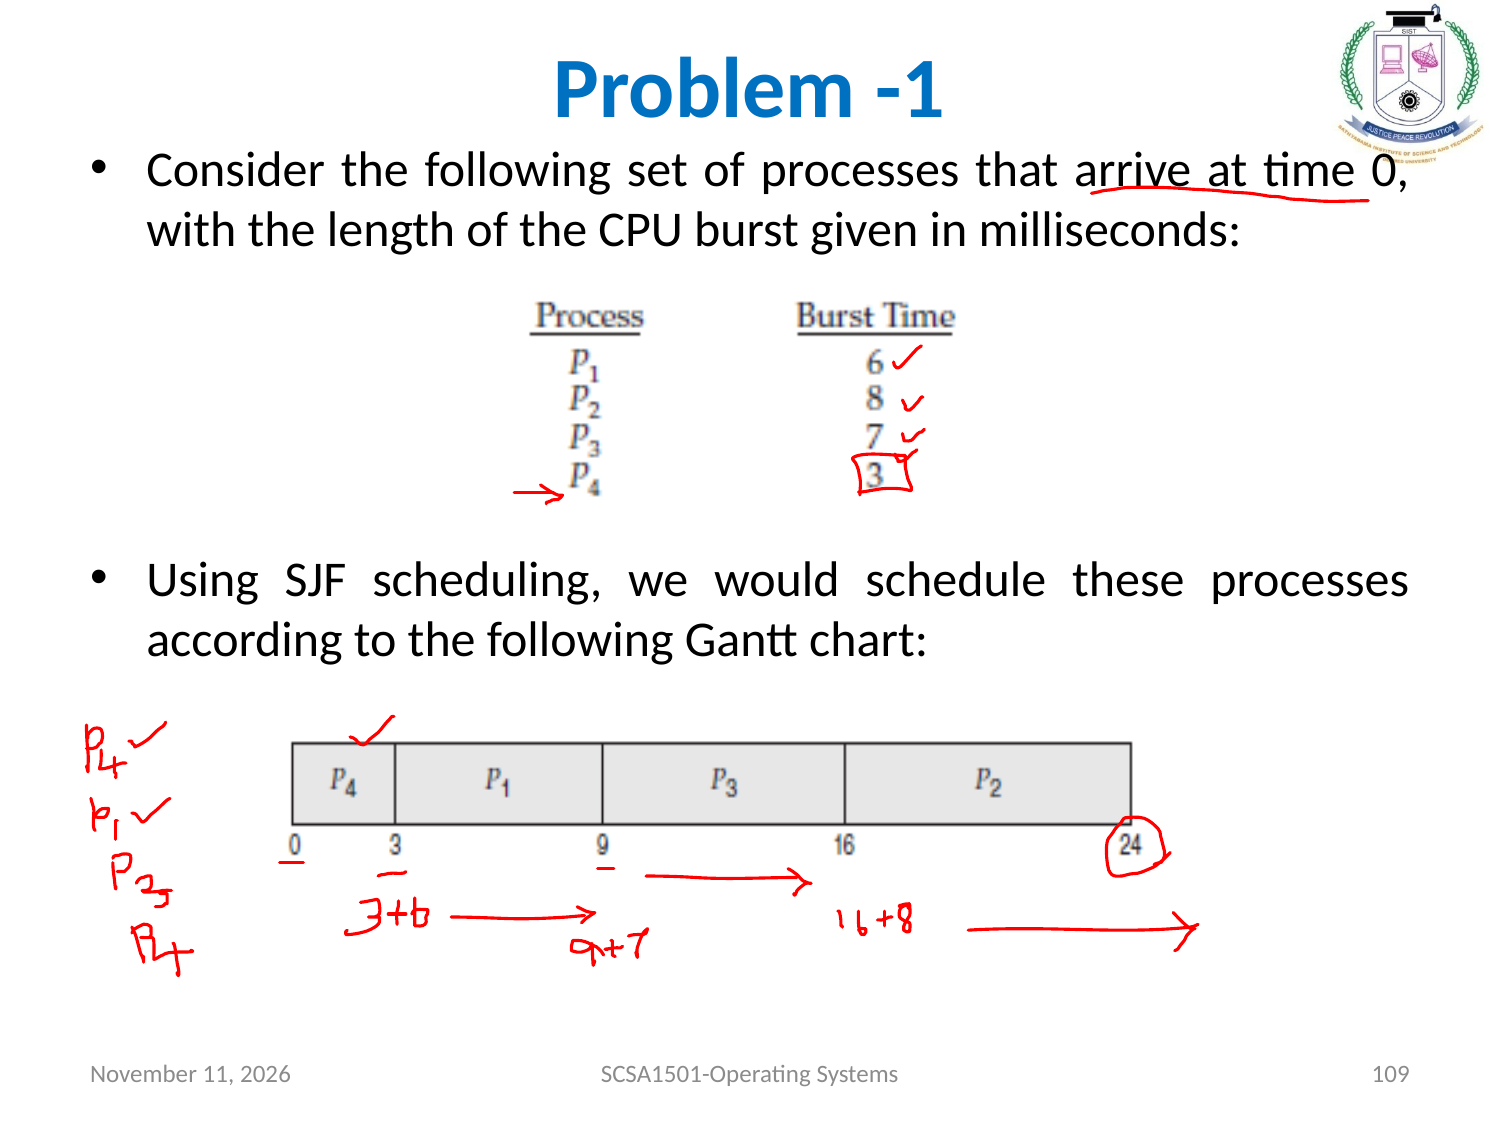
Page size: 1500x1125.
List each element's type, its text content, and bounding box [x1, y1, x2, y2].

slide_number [75, 1042, 425, 1103]
picture [1320, 0, 1500, 180]
title Problem -1 [75, 23, 1425, 128]
picture [491, 280, 989, 516]
footer SCSA1501-Operating Systems [512, 1042, 988, 1103]
list Consider the following set of processes that arrive at time 0, with the length of the CPU burst given in milliseconds: Using SJF scheduling, we would schedule these processes according to the following Gantt chart: [75, 128, 1425, 1005]
slide_number 109 [1074, 1042, 1425, 1103]
picture [257, 714, 1161, 880]
picture [1109, 819, 1161, 874]
